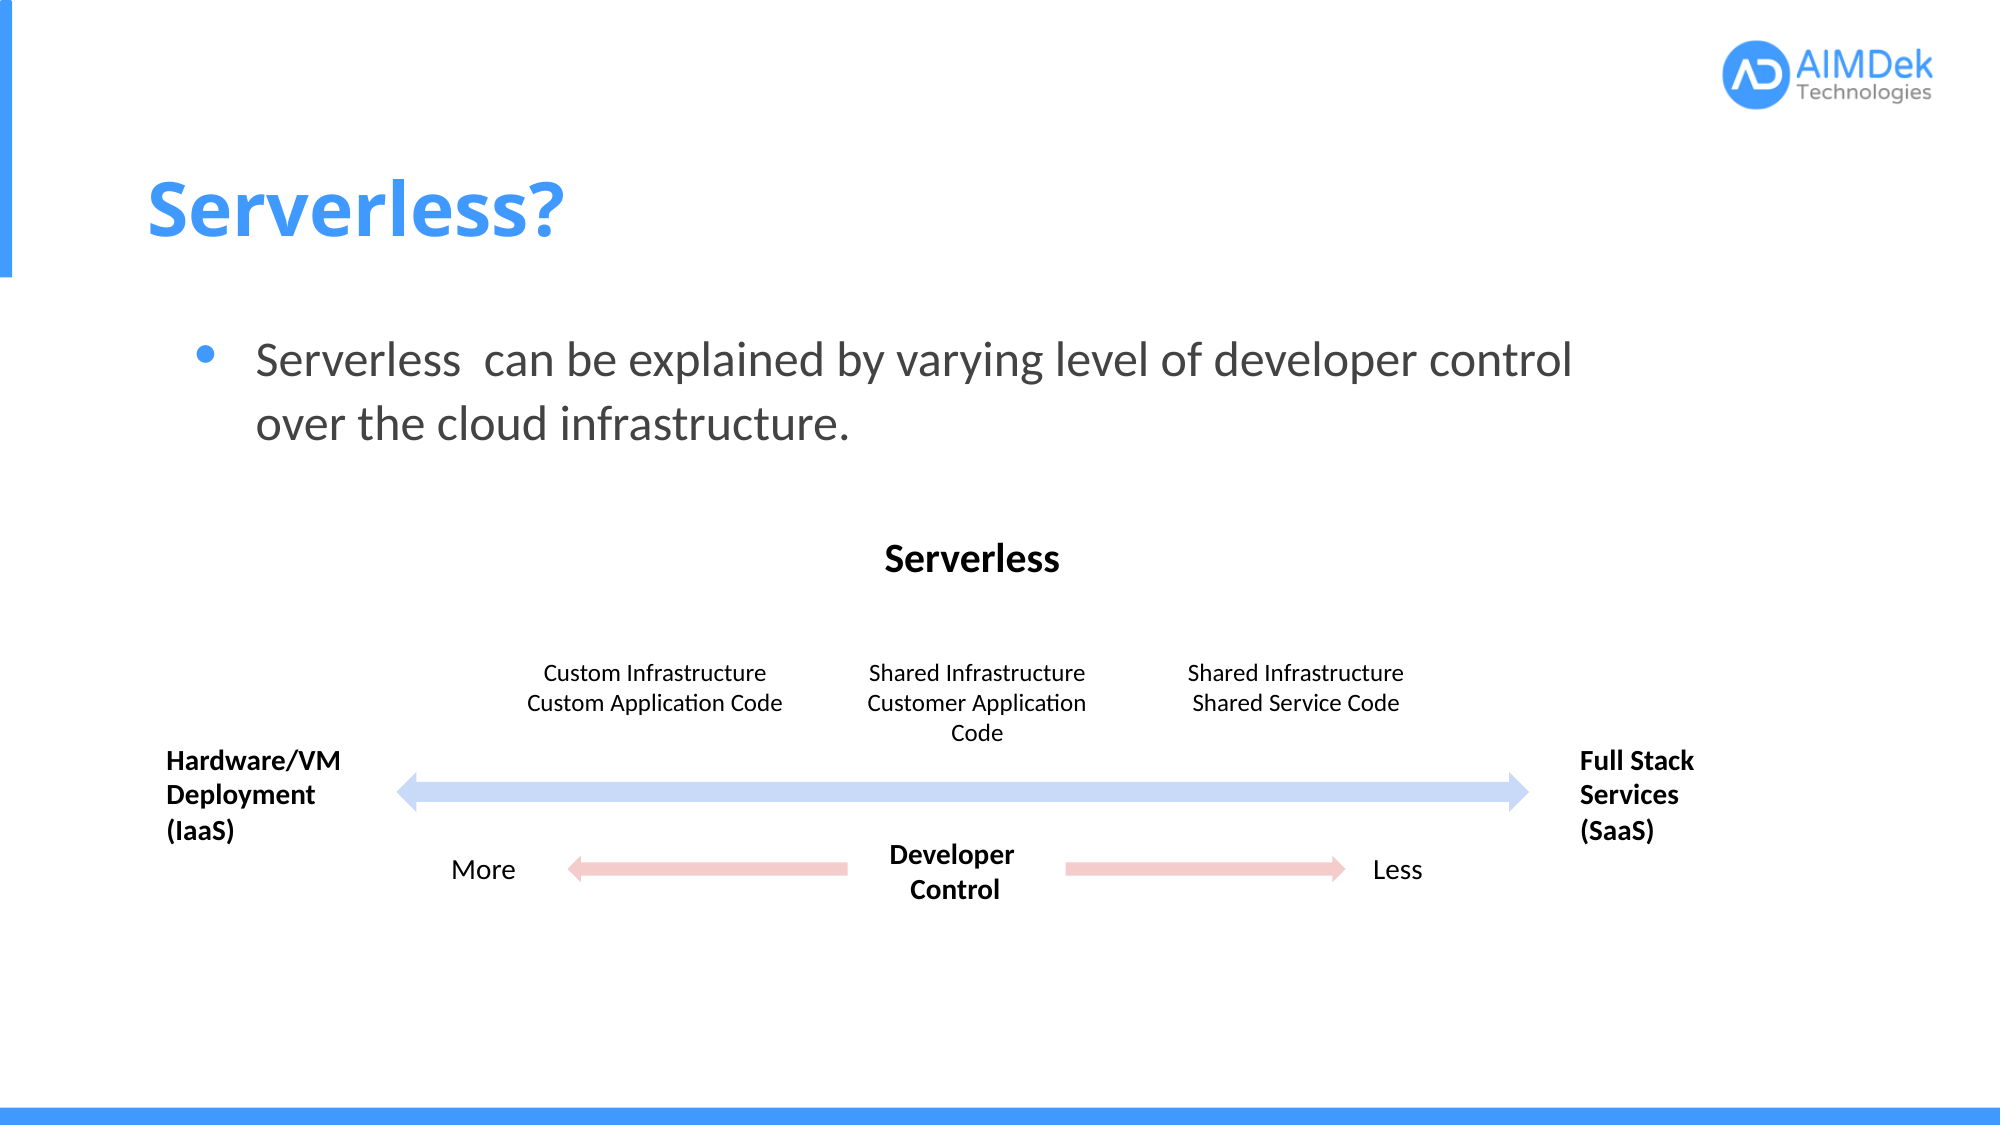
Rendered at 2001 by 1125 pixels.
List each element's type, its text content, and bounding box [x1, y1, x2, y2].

text_box Custom Infrastructure Custom Application Code [496, 641, 815, 739]
text_box Full Stack Services (SaaS) [1565, 725, 1811, 862]
text_box Developer Control [860, 820, 1051, 918]
text_box Hardware/VM Deployment (IaaS) [151, 725, 397, 862]
text_box Serverless [847, 515, 1107, 613]
text_box Less [1358, 835, 1501, 903]
text_box [567, 855, 848, 883]
text_box Shared Infrastructure Shared Service Code [1156, 641, 1437, 739]
title Serverless? [137, 97, 1693, 315]
text_box [396, 771, 1530, 813]
text_box More [436, 835, 579, 903]
picture [1718, 37, 1937, 113]
text_box [1065, 855, 1346, 883]
list Serverless can be explained by varying level of developer control over the cloud infrastructure. [173, 314, 1662, 487]
text_box Shared Infrastructure Customer Application Code [837, 641, 1118, 739]
